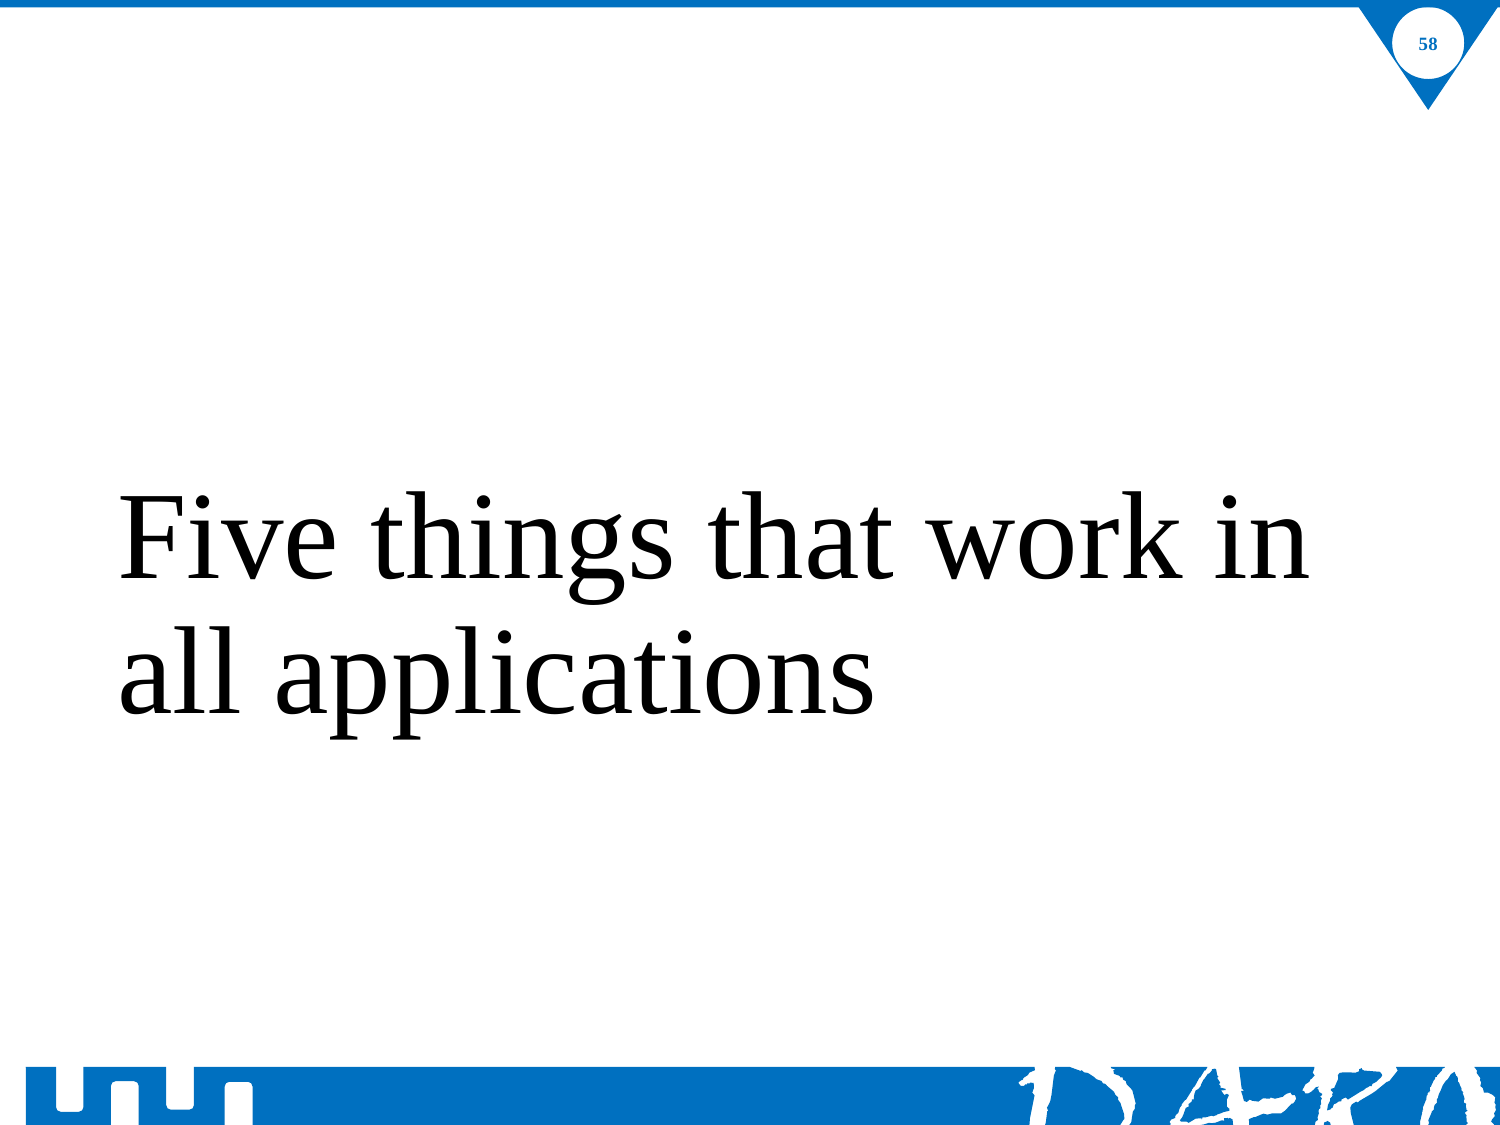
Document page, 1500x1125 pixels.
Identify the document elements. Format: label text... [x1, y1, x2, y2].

title Five things that work in all applications [102, 280, 1397, 749]
slide_number 58 [1259, 13, 1500, 73]
